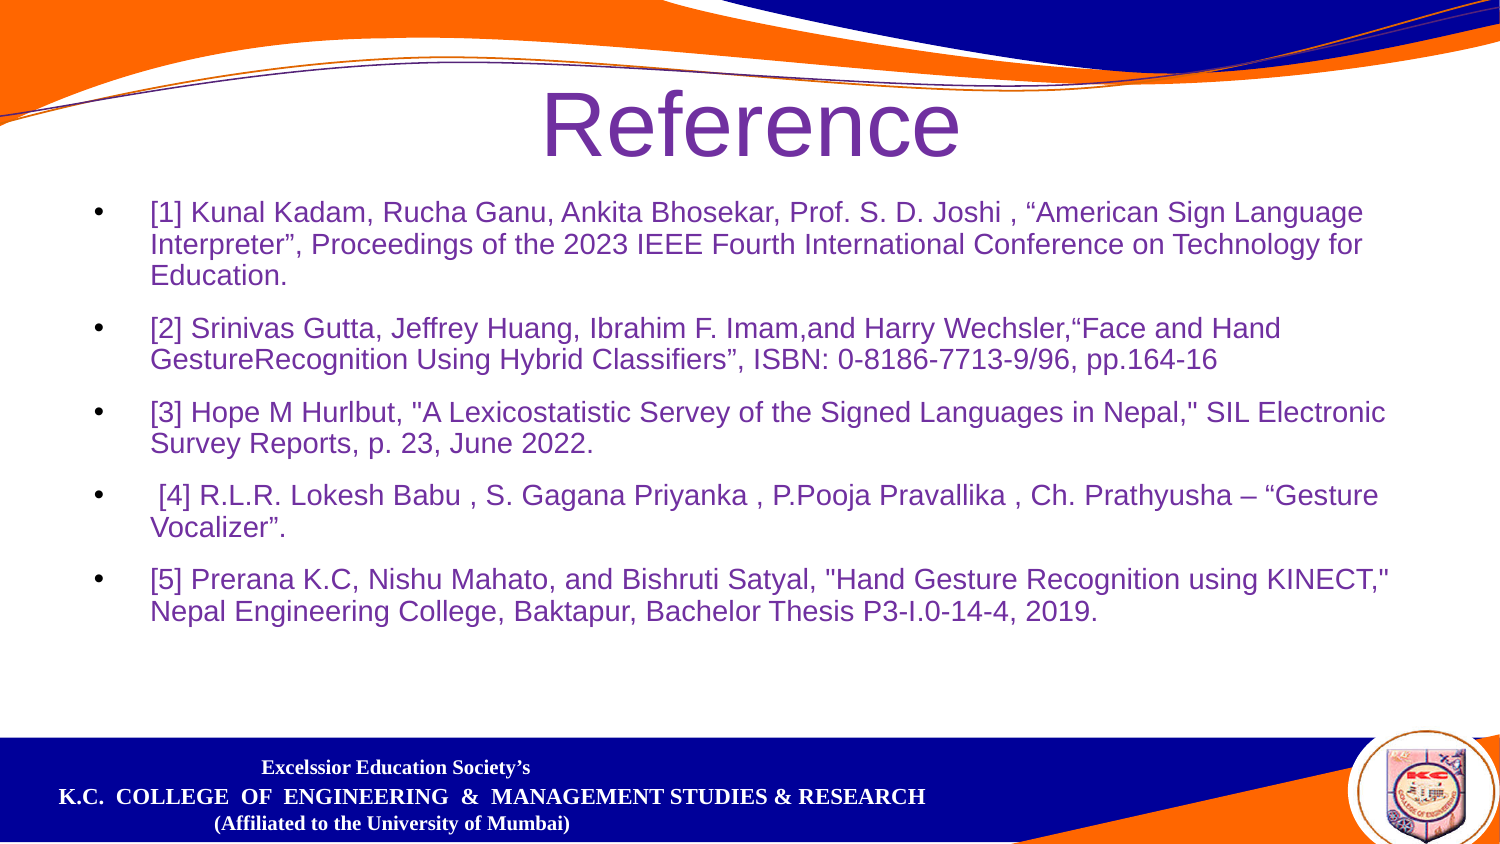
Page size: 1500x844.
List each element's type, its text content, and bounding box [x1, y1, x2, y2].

picture [1347, 721, 1500, 844]
title Reference [540, 56, 1500, 198]
list [1] Kunal Kadam, Rucha Ganu, Ankita Bhosekar, Prof. S. D. Joshi , “American Sign Language Interpreter”, Proceedings of the 2023 IEEE Fourth International Conference on Technology for Education. [2] Srinivas Gutta, Jeffrey Huang, Ibrahim F. Imam,and Harry Wechsler,“Face and Hand GestureRecognition Using Hybrid Classifiers”, ISBN: 0-8186-7713-9/96, pp.164-16 [3] Hope M Hurlbut, "A Lexicostatistic Servey of the Signed Languages in Nepal," SIL Electronic Survey Reports, p. 23, June 2022. [4] R.L.R. Lokesh Babu , S. Gagana Priyanka , P.Pooja Pravallika , Ch. Prathyusha – “Gesture Vocalizer”. [5] Prerana K.C, Nishu Mahato, and Bishruti Satyal, "Hand Gesture Recognition using KINECT," Nepal Engineering College, Baktapur, Bachelor Thesis P3-I.0-14-4, 2019. [75, 197, 1464, 687]
